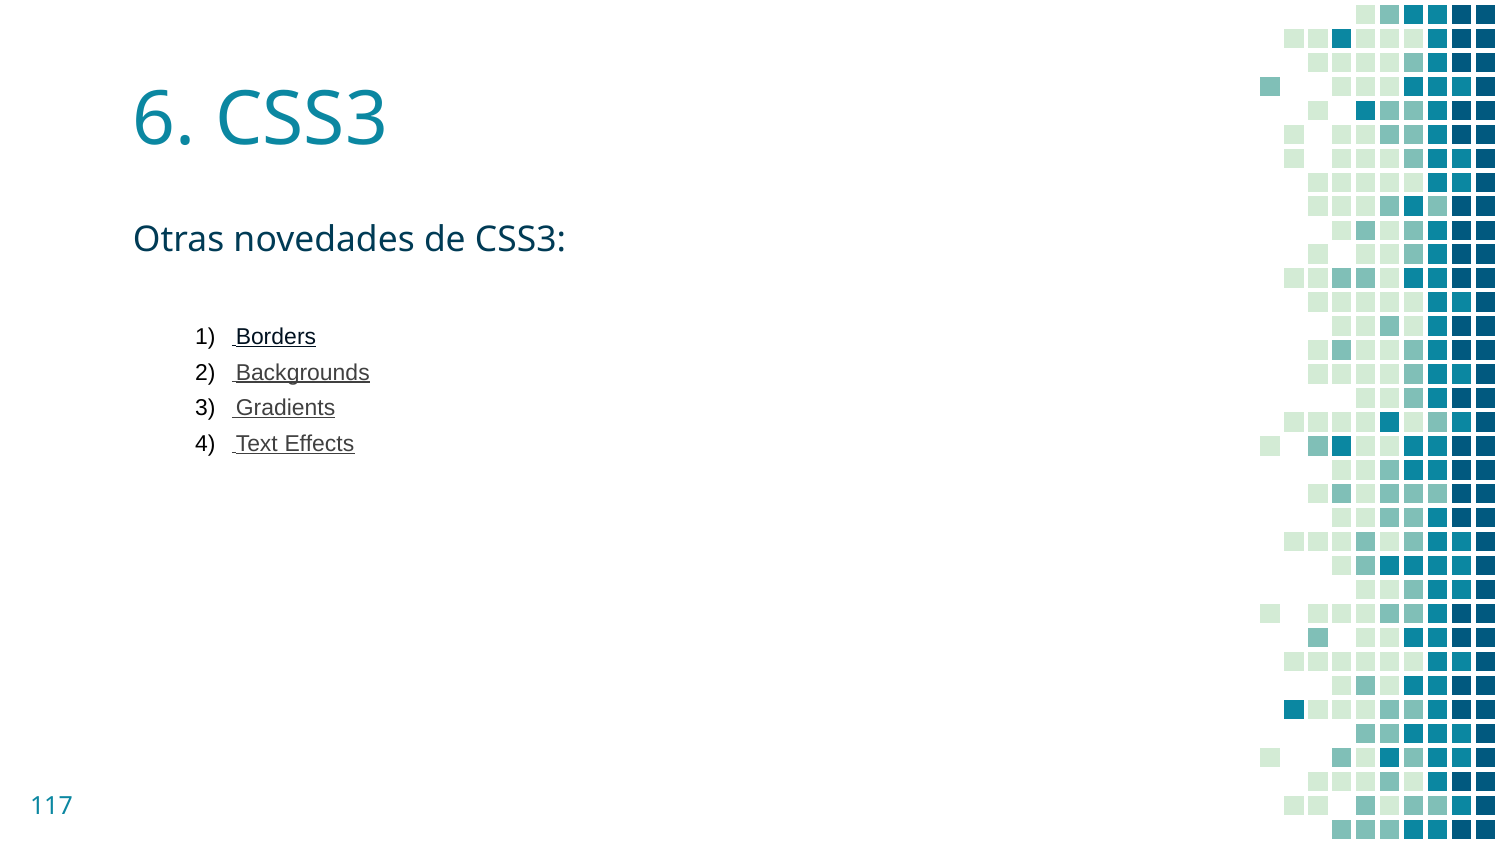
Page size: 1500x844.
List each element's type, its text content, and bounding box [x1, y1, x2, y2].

slide_number ‹#› [15, 774, 105, 839]
title 6. CSS3 [117, 33, 1227, 175]
list Otras novedades de CSS3: 1) Borders 2) Backgrounds 3) Gradients 4) Text Effects [117, 200, 1493, 697]
